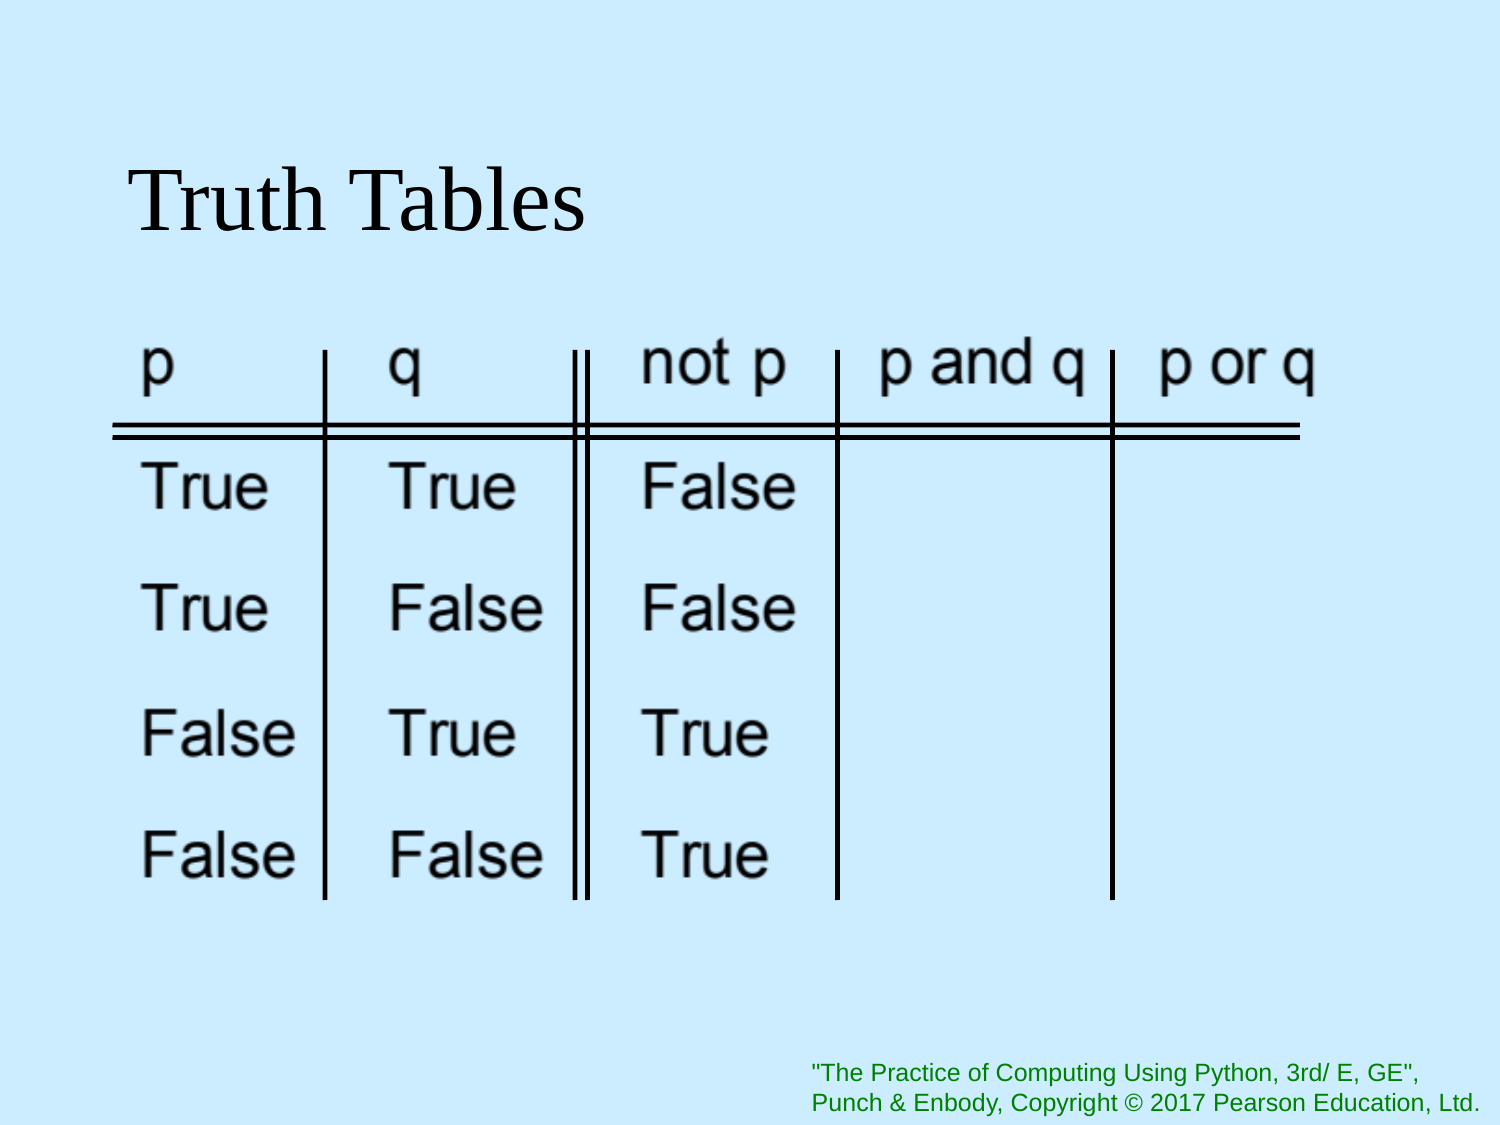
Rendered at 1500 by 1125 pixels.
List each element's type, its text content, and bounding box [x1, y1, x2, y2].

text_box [113, 324, 1387, 971]
text_box Truth Tables [112, 99, 1388, 288]
